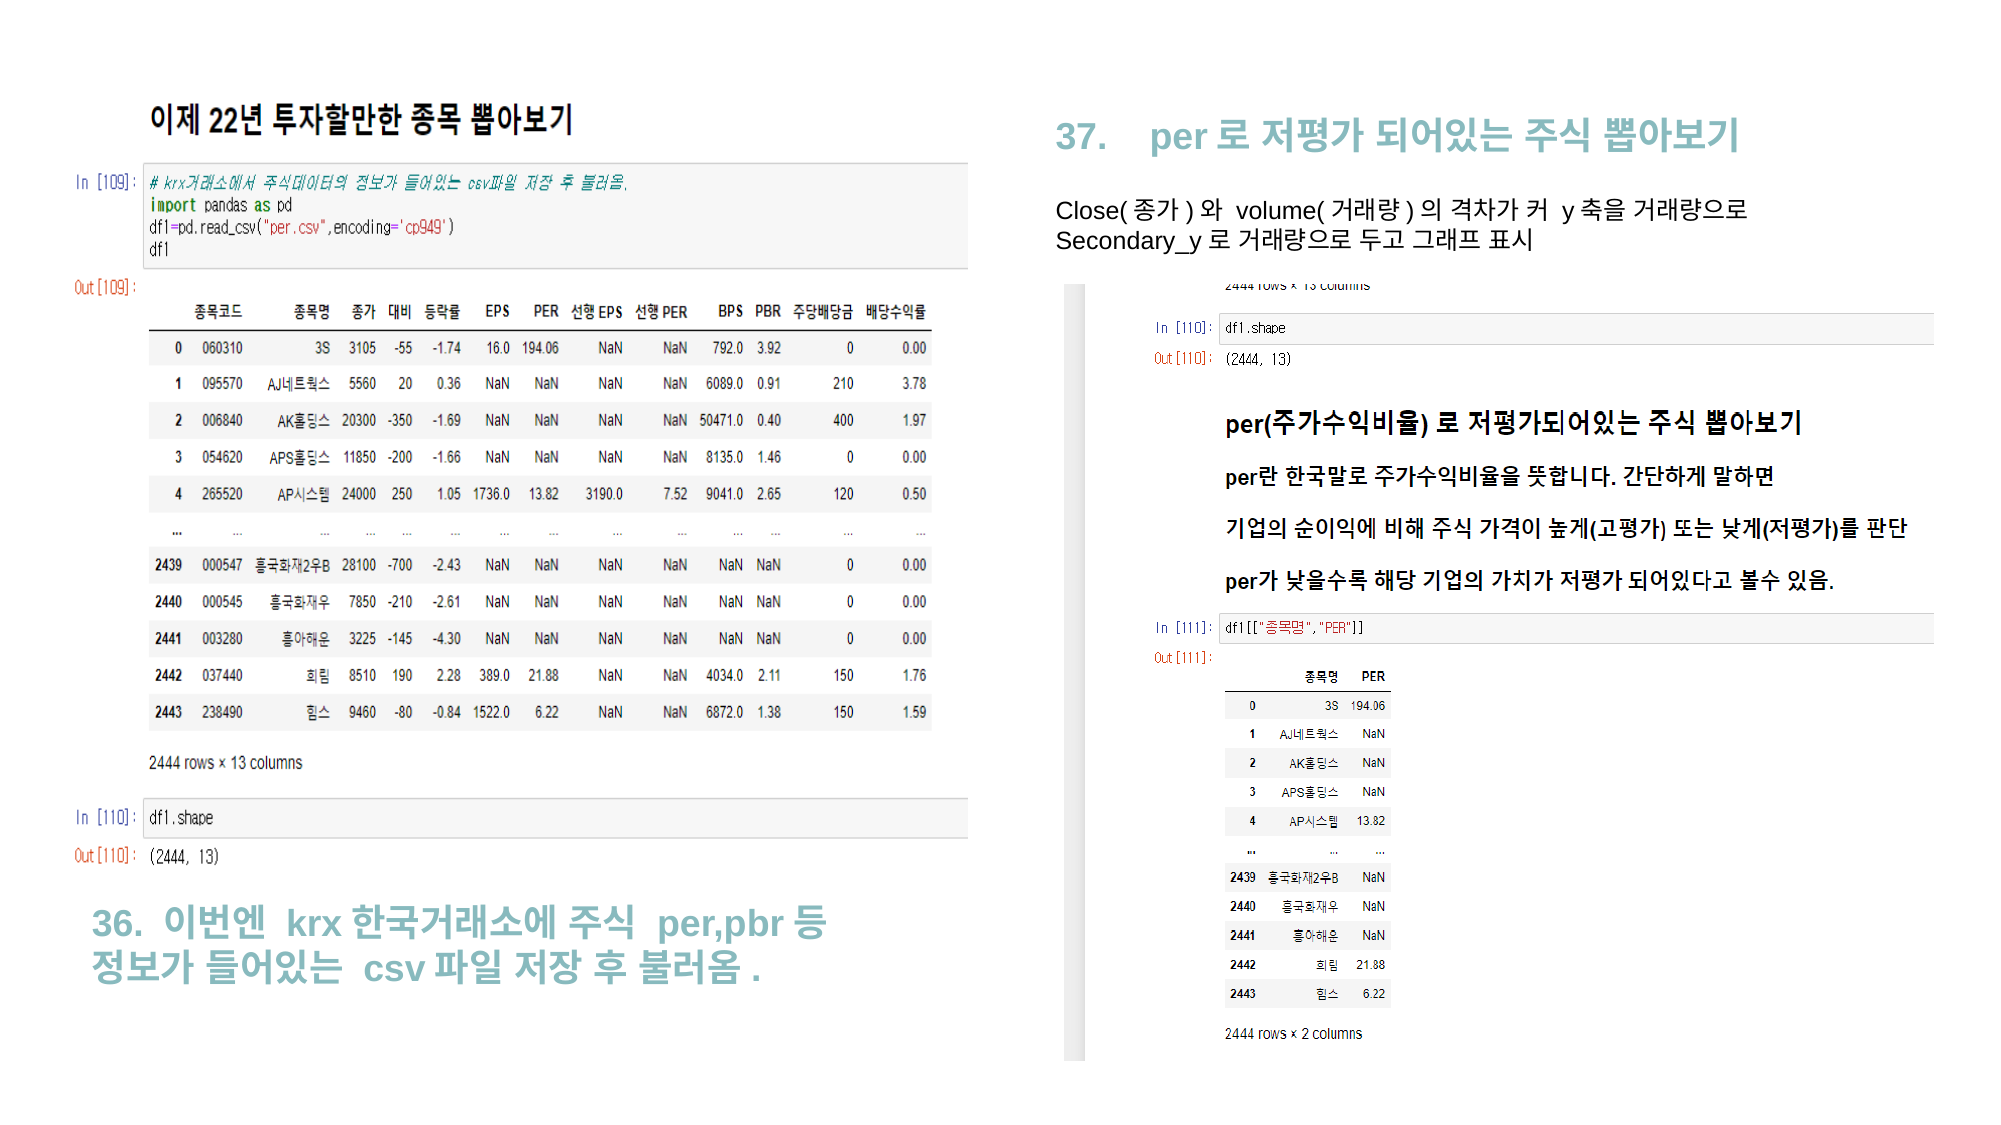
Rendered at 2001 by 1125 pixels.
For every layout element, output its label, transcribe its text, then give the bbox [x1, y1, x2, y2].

picture [35, 84, 968, 898]
text_box 36. 이번엔 krx한국거래소에 주식 per,pbr등 정보가 들어있는 csv파일 저장 후 불러옴. [77, 898, 950, 997]
text_box 37. per로 저평가 되어있는 주식 뽑아보기 [1040, 104, 1914, 165]
text_box Close(종가)와 volume(거래량)의 격차가 커 y축을 거래량으로 Secondary_y로 거래량으로 두고 그래프 표시 [1040, 186, 1914, 262]
picture [1064, 284, 1934, 1061]
